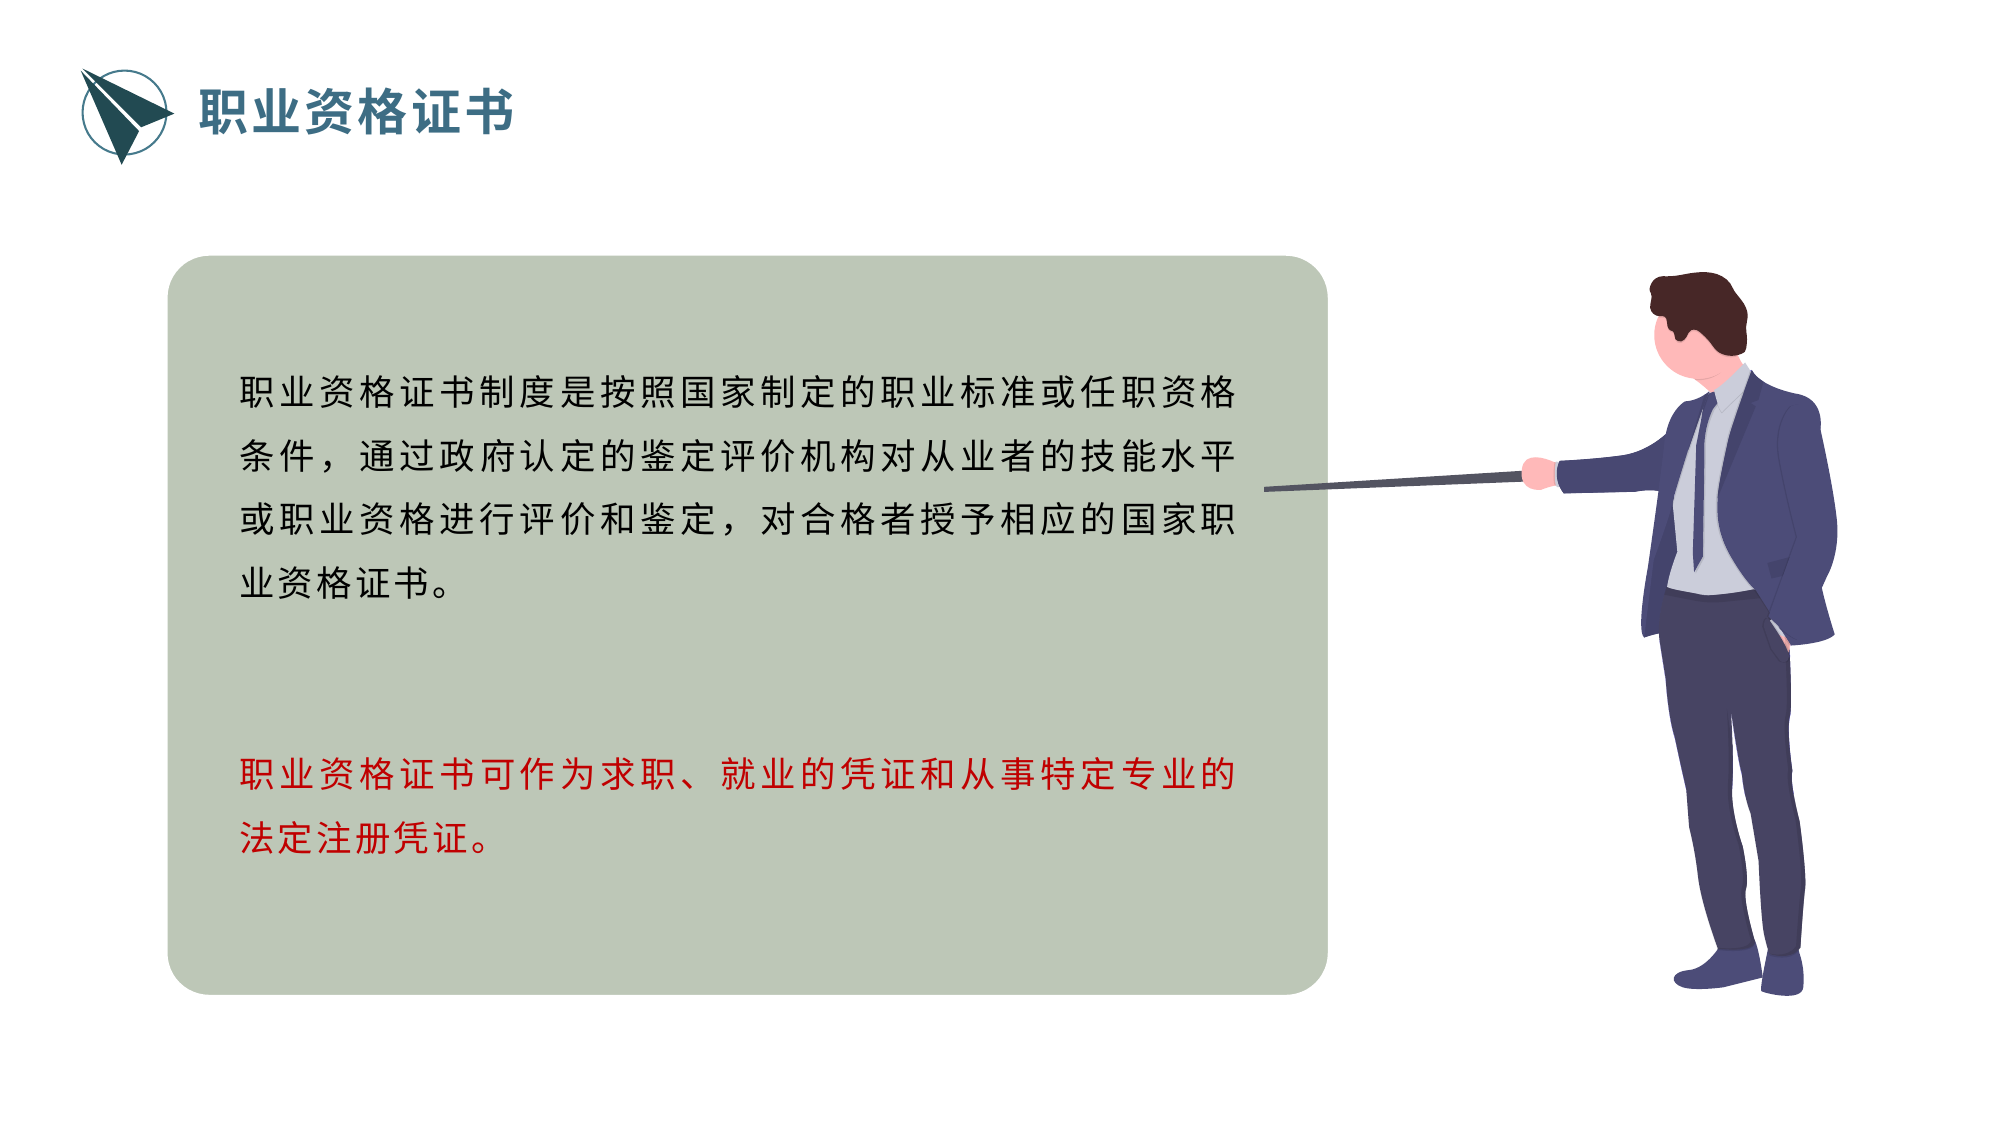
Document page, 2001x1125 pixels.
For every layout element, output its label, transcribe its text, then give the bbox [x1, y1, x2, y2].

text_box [1263, 271, 1841, 1003]
text_box 职业资格证书 [183, 72, 1184, 148]
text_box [80, 68, 175, 165]
text_box [165, 253, 1321, 997]
text_box 职业资格证书制度是按照国家制定的职业标准或任职资格条件，通过政府认定的鉴定评价机构对从业者的技能水平或职业资格进行评价和鉴定，对合格者授予相应的国家职业资格证书。 职业资格证书可作为求职、就业的凭证和从事特定专业的法定注册凭证。 [224, 341, 1255, 867]
text_box [1012, 410, 1263, 650]
